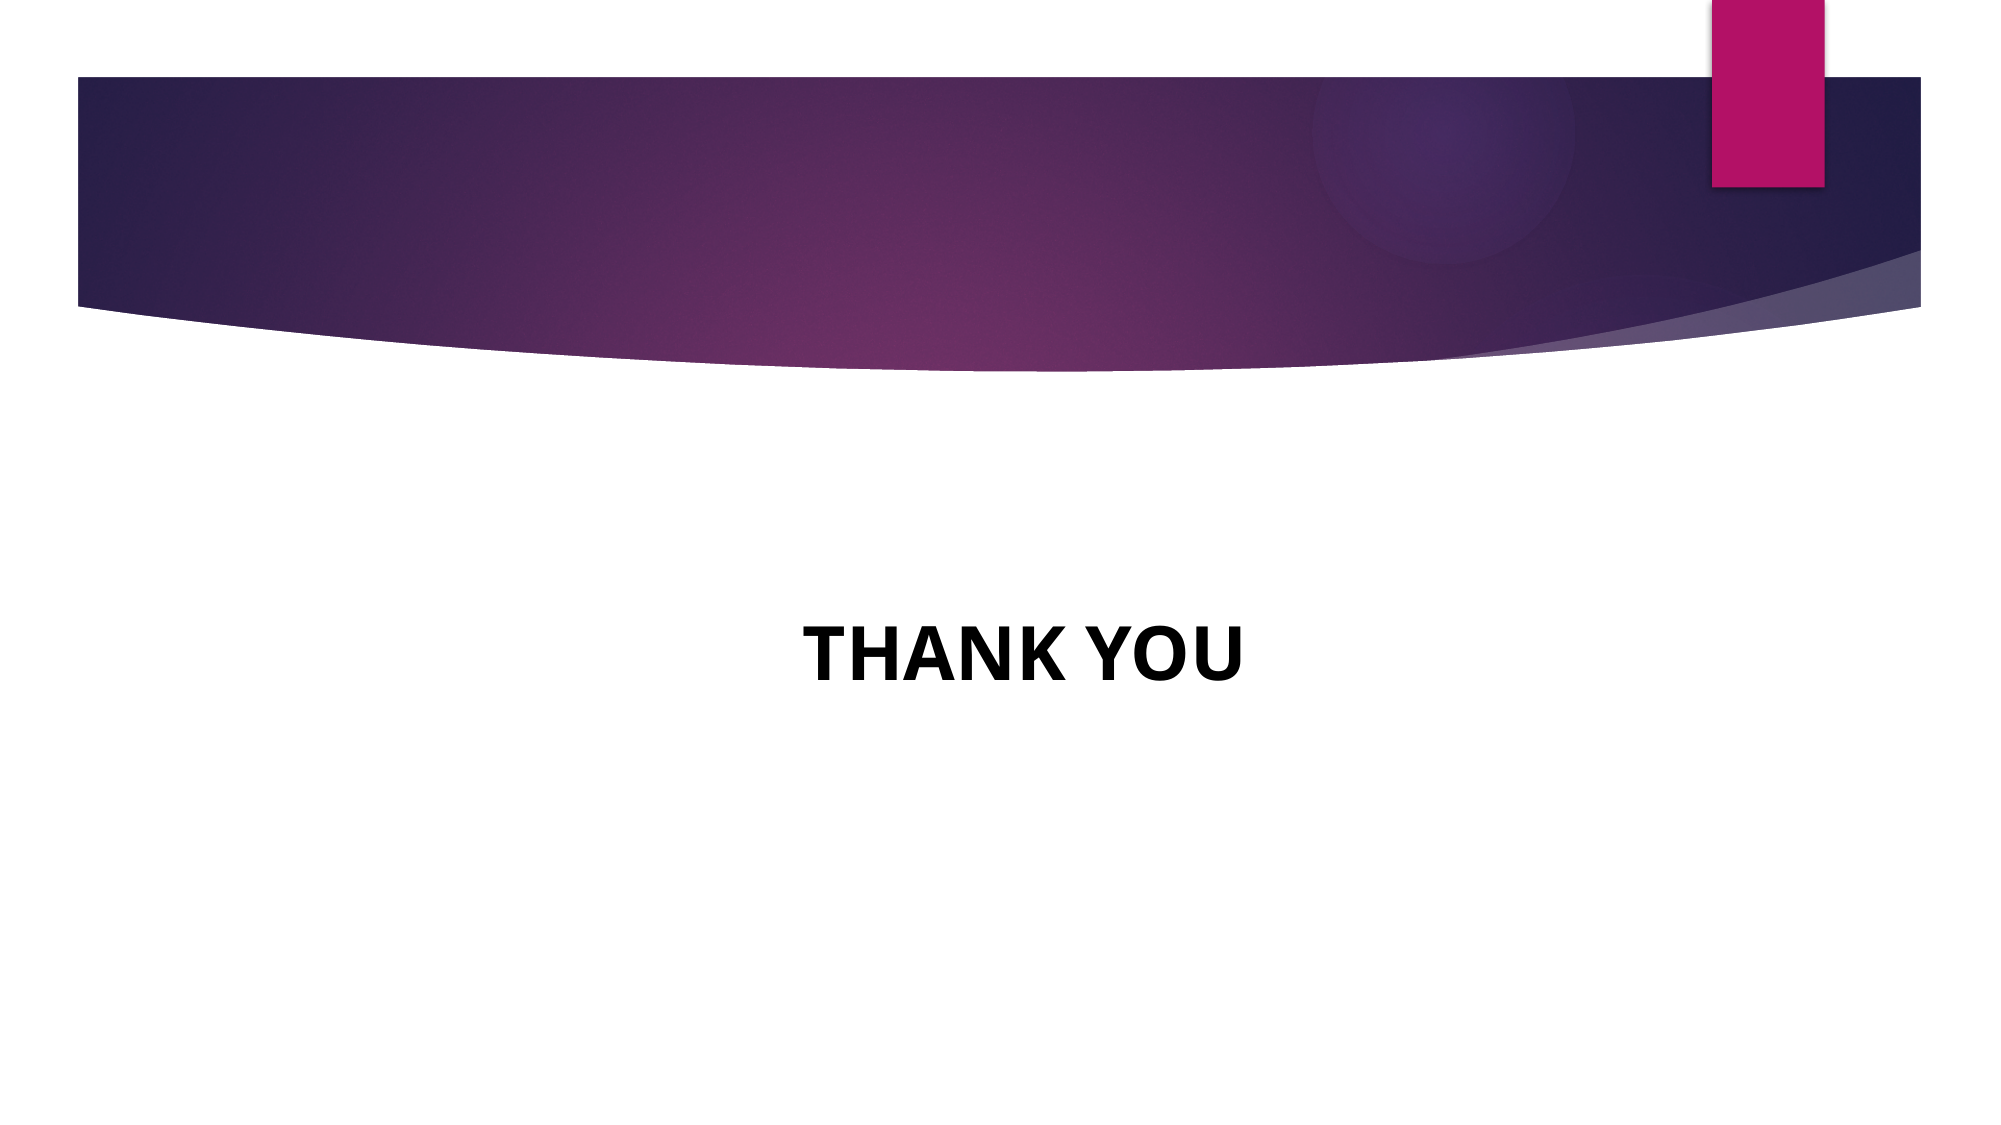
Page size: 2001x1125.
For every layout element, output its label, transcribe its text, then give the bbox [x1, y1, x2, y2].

title THANK YOU [350, 562, 1700, 738]
